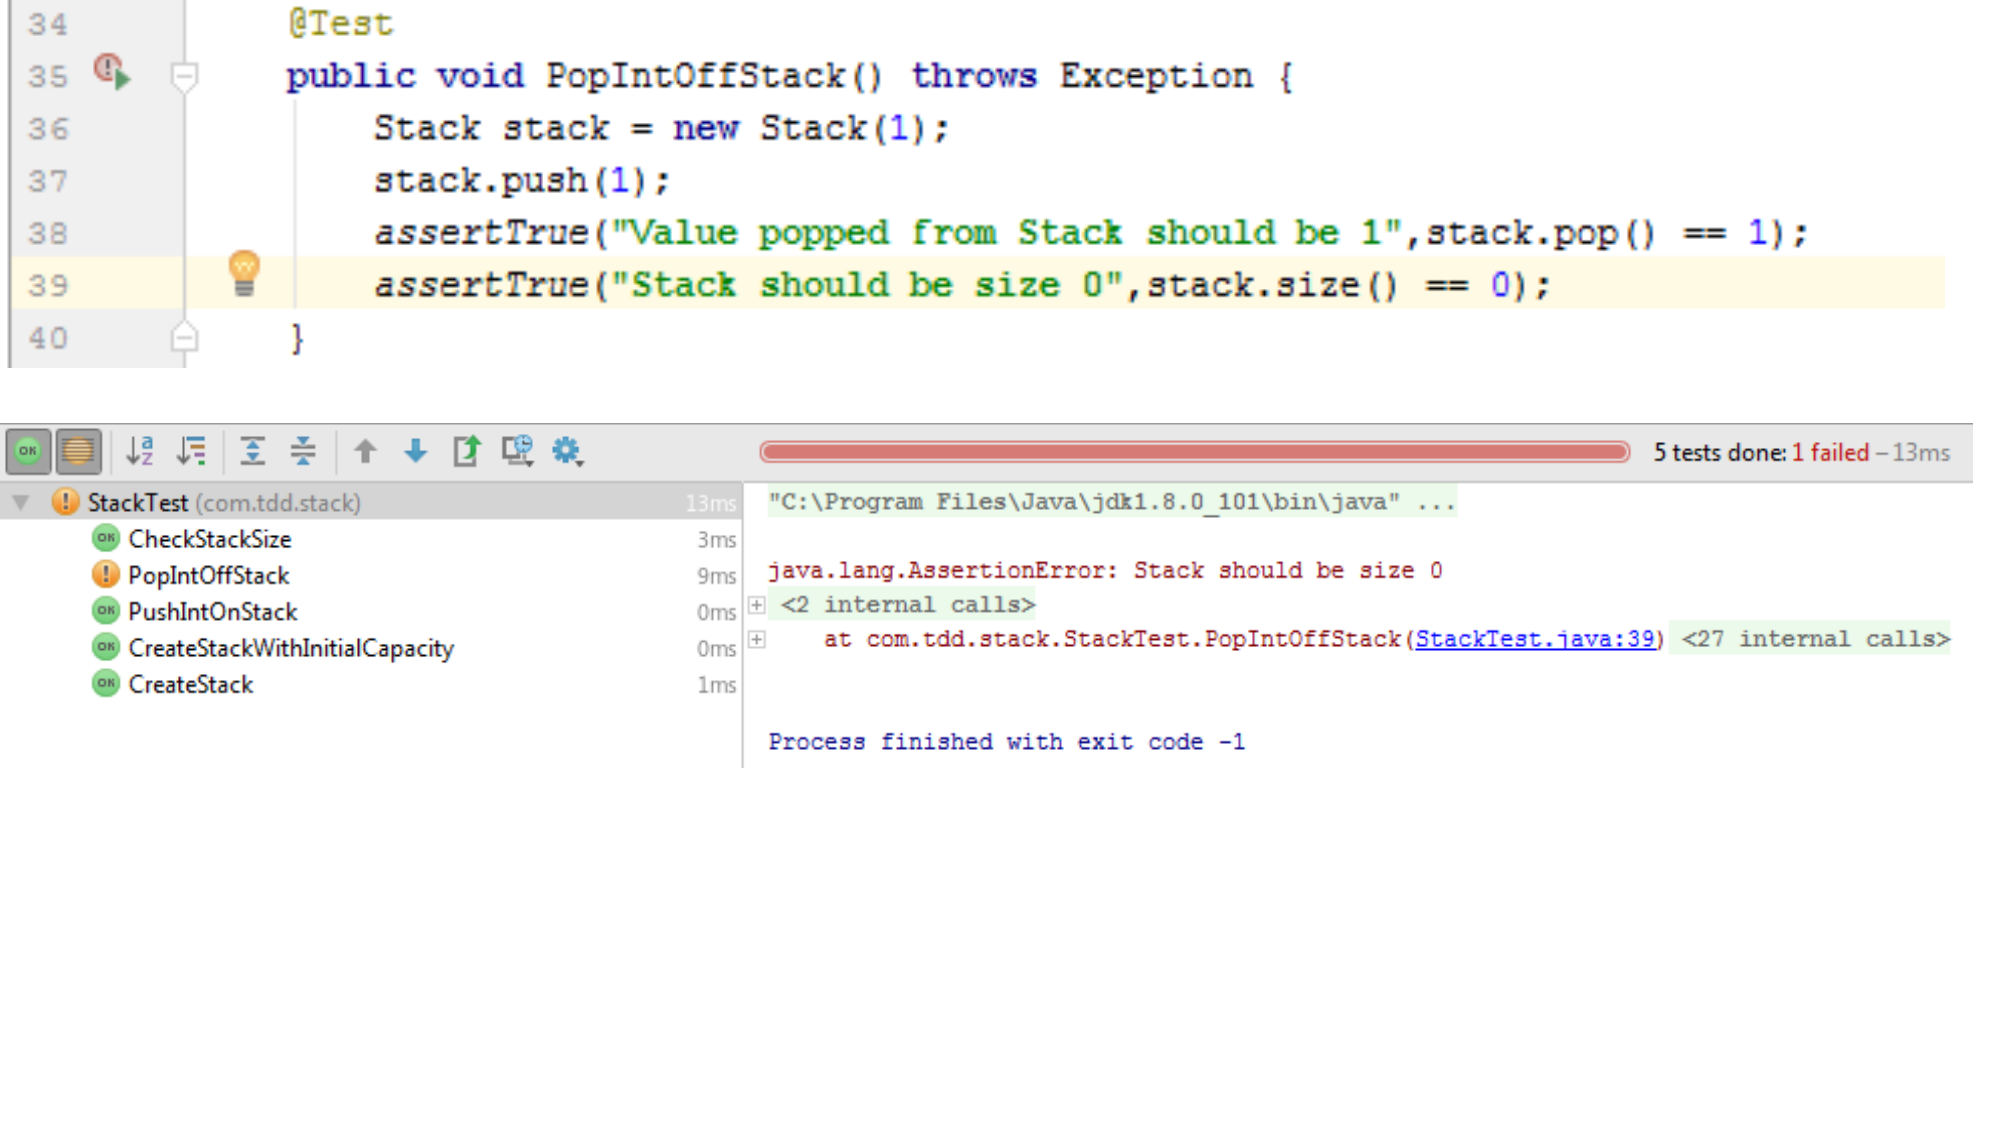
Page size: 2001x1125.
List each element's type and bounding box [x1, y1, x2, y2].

picture [0, 0, 1945, 368]
picture [0, 423, 1973, 768]
